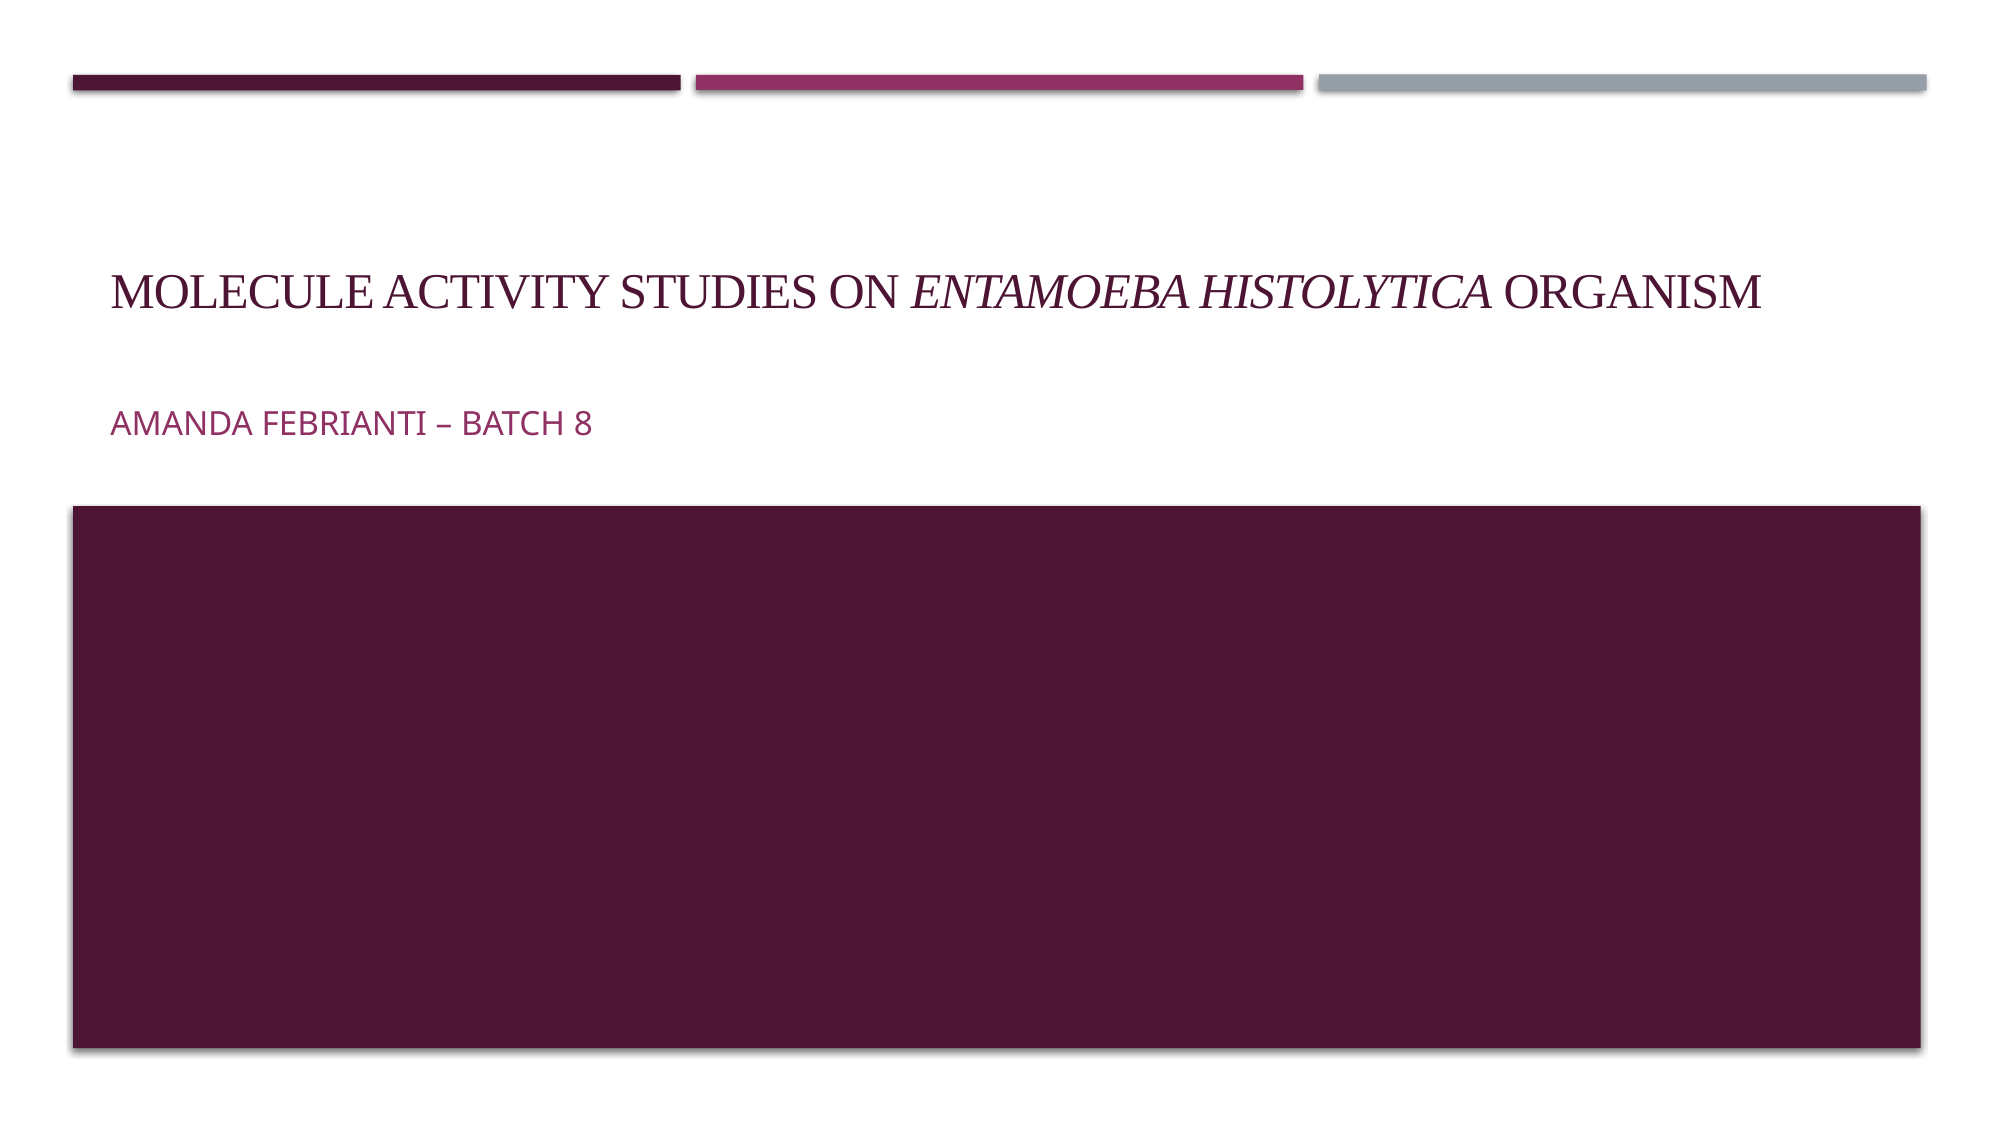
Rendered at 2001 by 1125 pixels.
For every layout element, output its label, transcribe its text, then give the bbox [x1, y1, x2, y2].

subtitle AMANDA FEBRIANTI – BATCH 8 [95, 394, 1899, 491]
title Molecule activity studies on Entamoeba histolytica organism [95, 167, 1899, 394]
